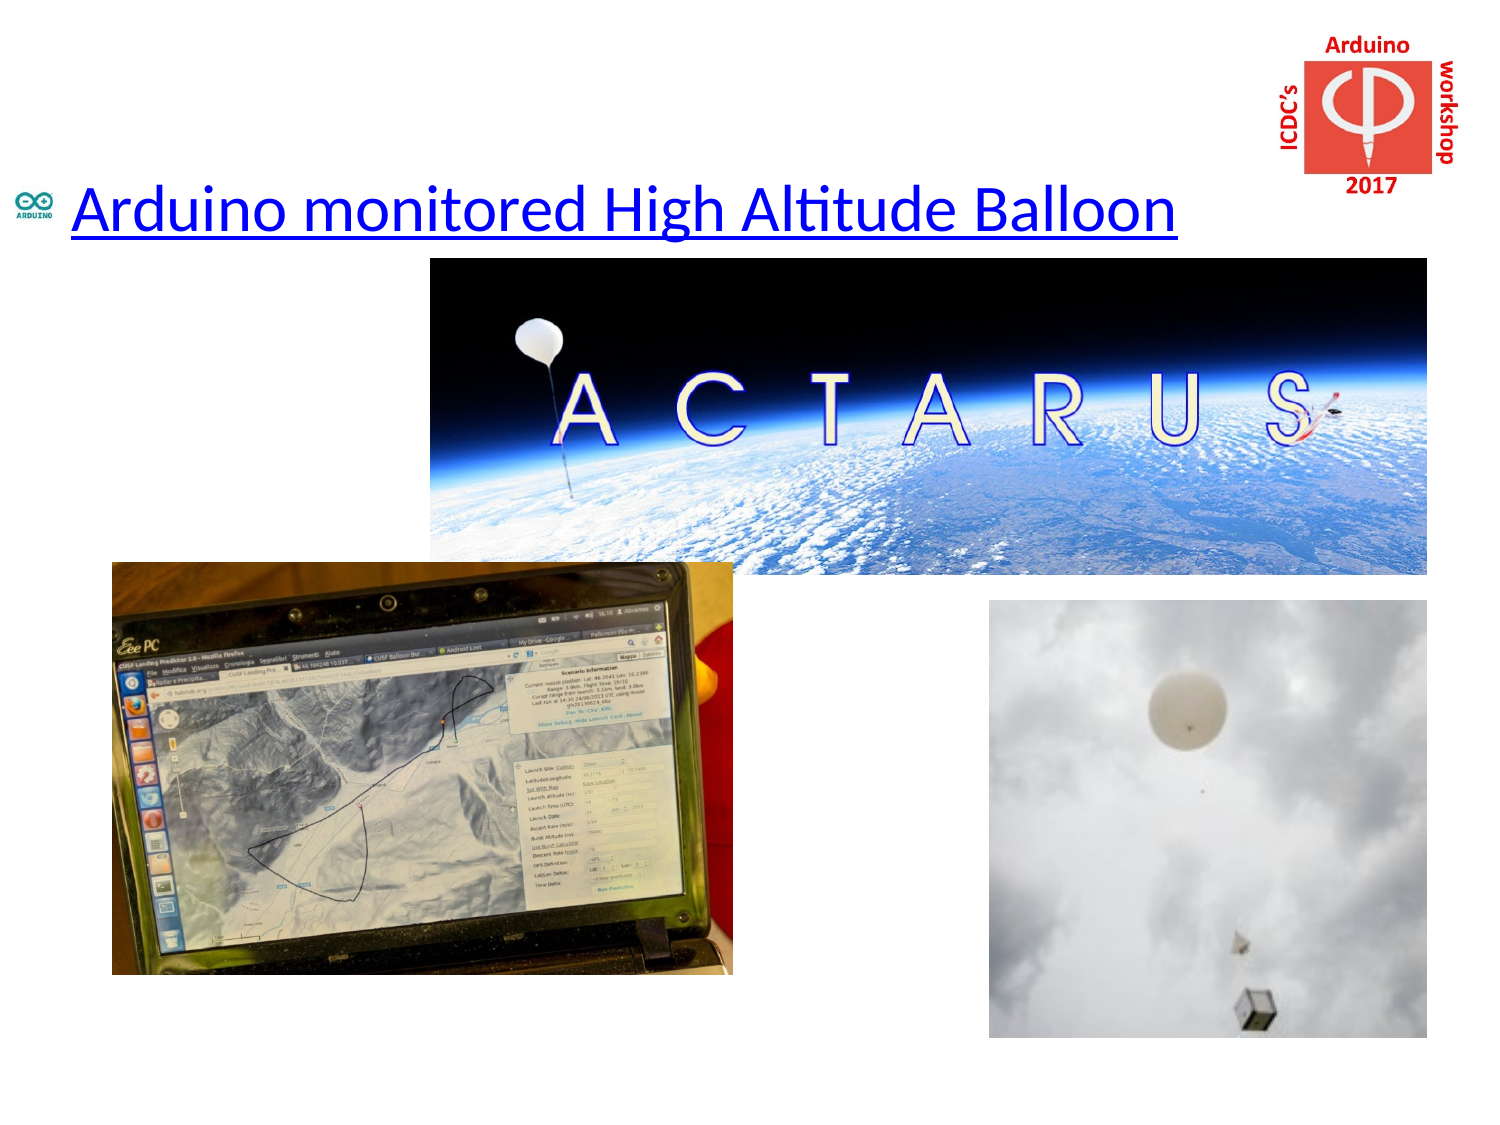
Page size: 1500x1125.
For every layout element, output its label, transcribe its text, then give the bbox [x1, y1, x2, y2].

picture [1222, 7, 1500, 216]
picture [111, 258, 1428, 976]
picture [989, 600, 1427, 1038]
list Arduino monitored High Altitude Balloon [0, 157, 1396, 900]
picture [15, 186, 53, 224]
